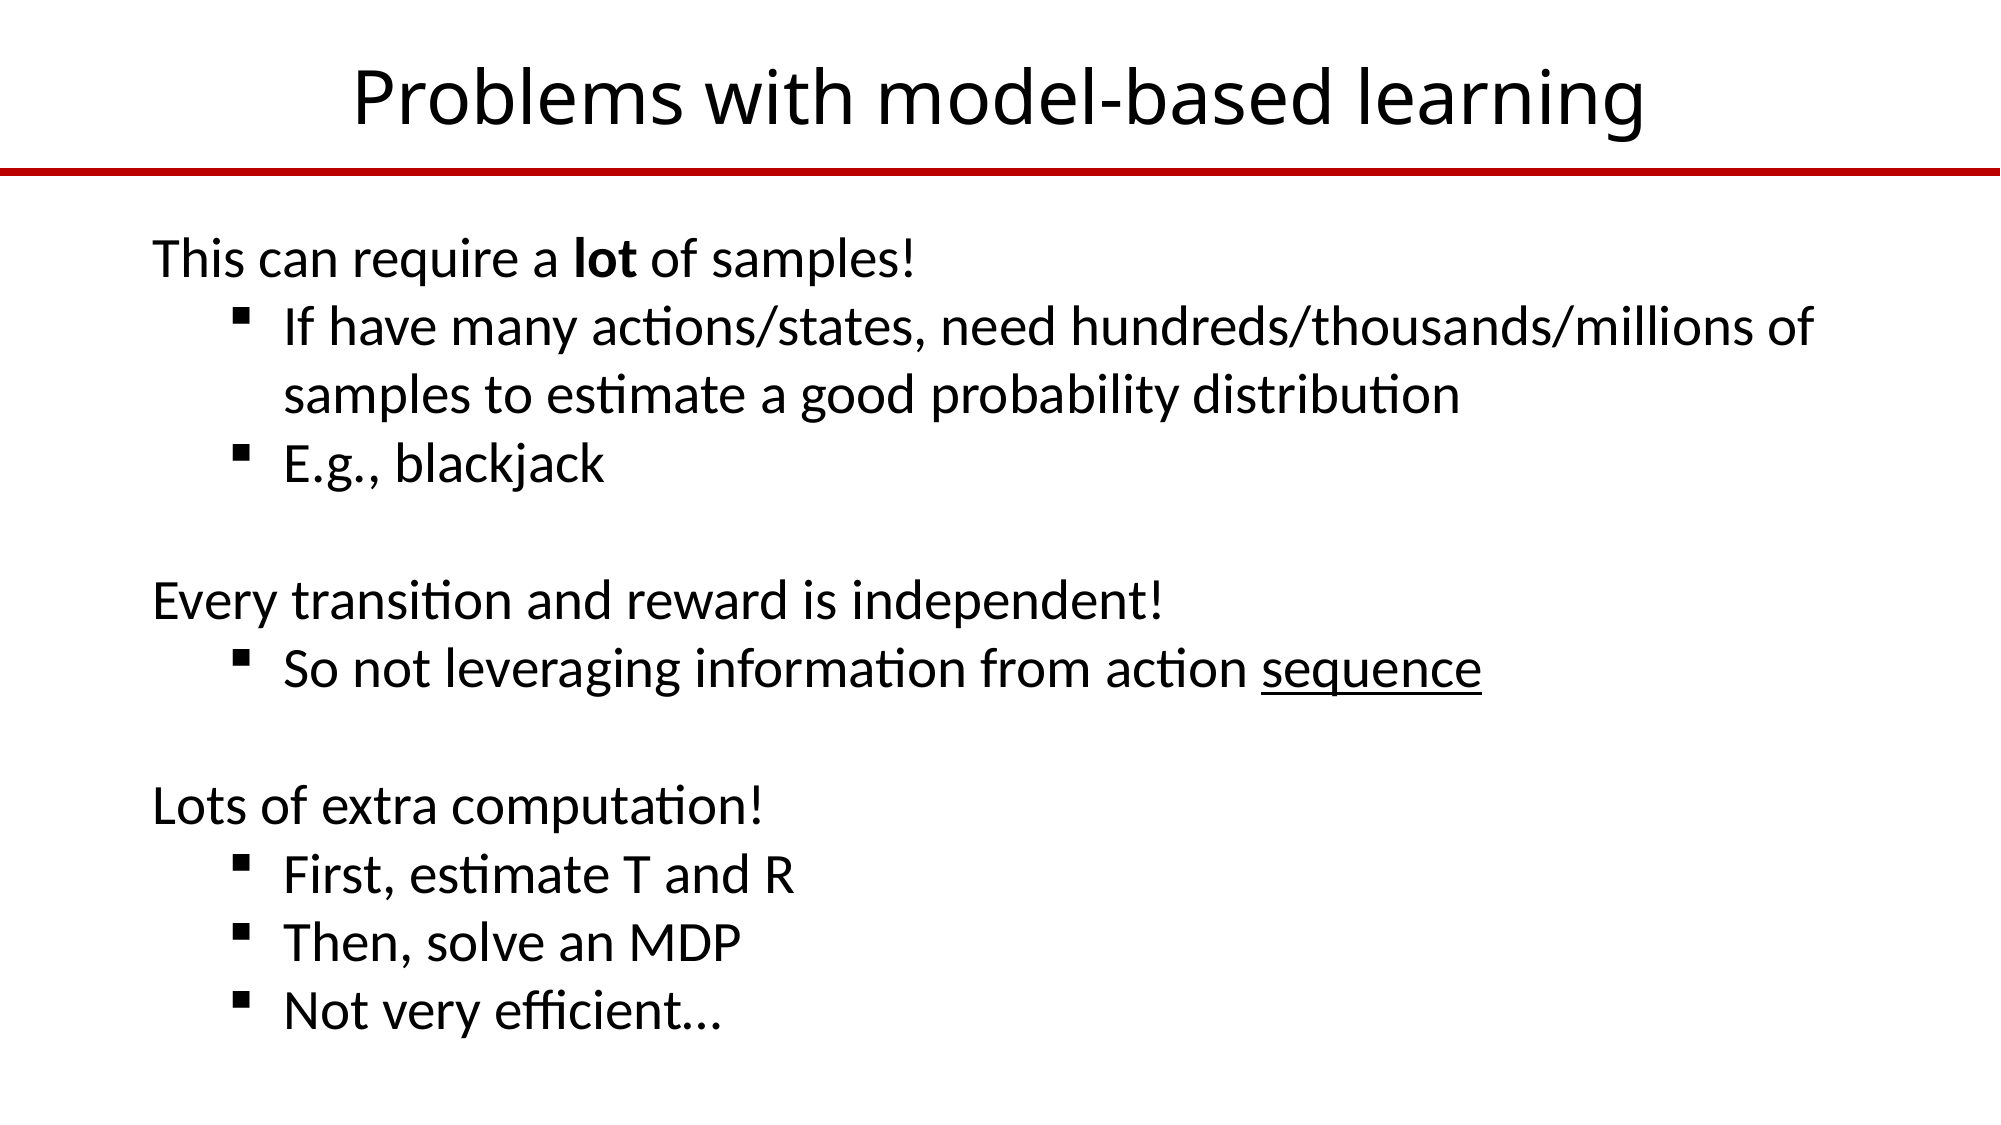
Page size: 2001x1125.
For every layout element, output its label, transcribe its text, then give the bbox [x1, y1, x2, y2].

title Problems with model-based learning [137, 50, 1863, 150]
list This can require a lot of samples! If have many actions/states, need hundreds/thousands/millions of samples to estimate a good probability distribution E.g., blackjack Every transition and reward is independent! So not leveraging information from action sequence Lots of extra computation! First, estimate T and R Then, solve an MDP Not very efficient… [137, 212, 1863, 1053]
